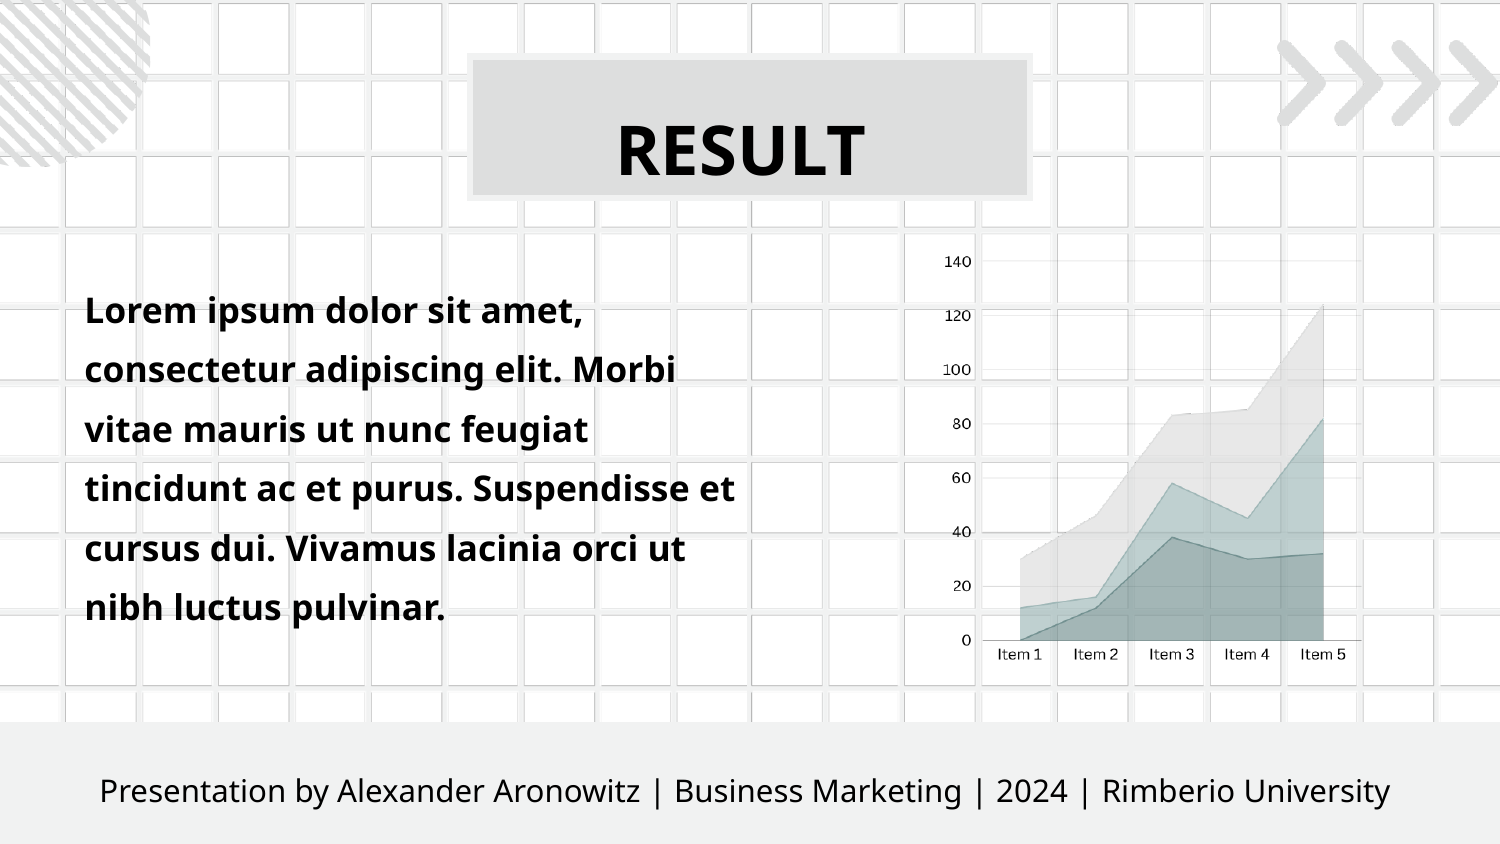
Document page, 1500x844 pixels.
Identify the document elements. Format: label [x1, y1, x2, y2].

text_box [0, 709, 1500, 844]
text_box [0, 0, 1500, 707]
picture [900, 210, 1403, 707]
text_box [469, 44, 1031, 199]
